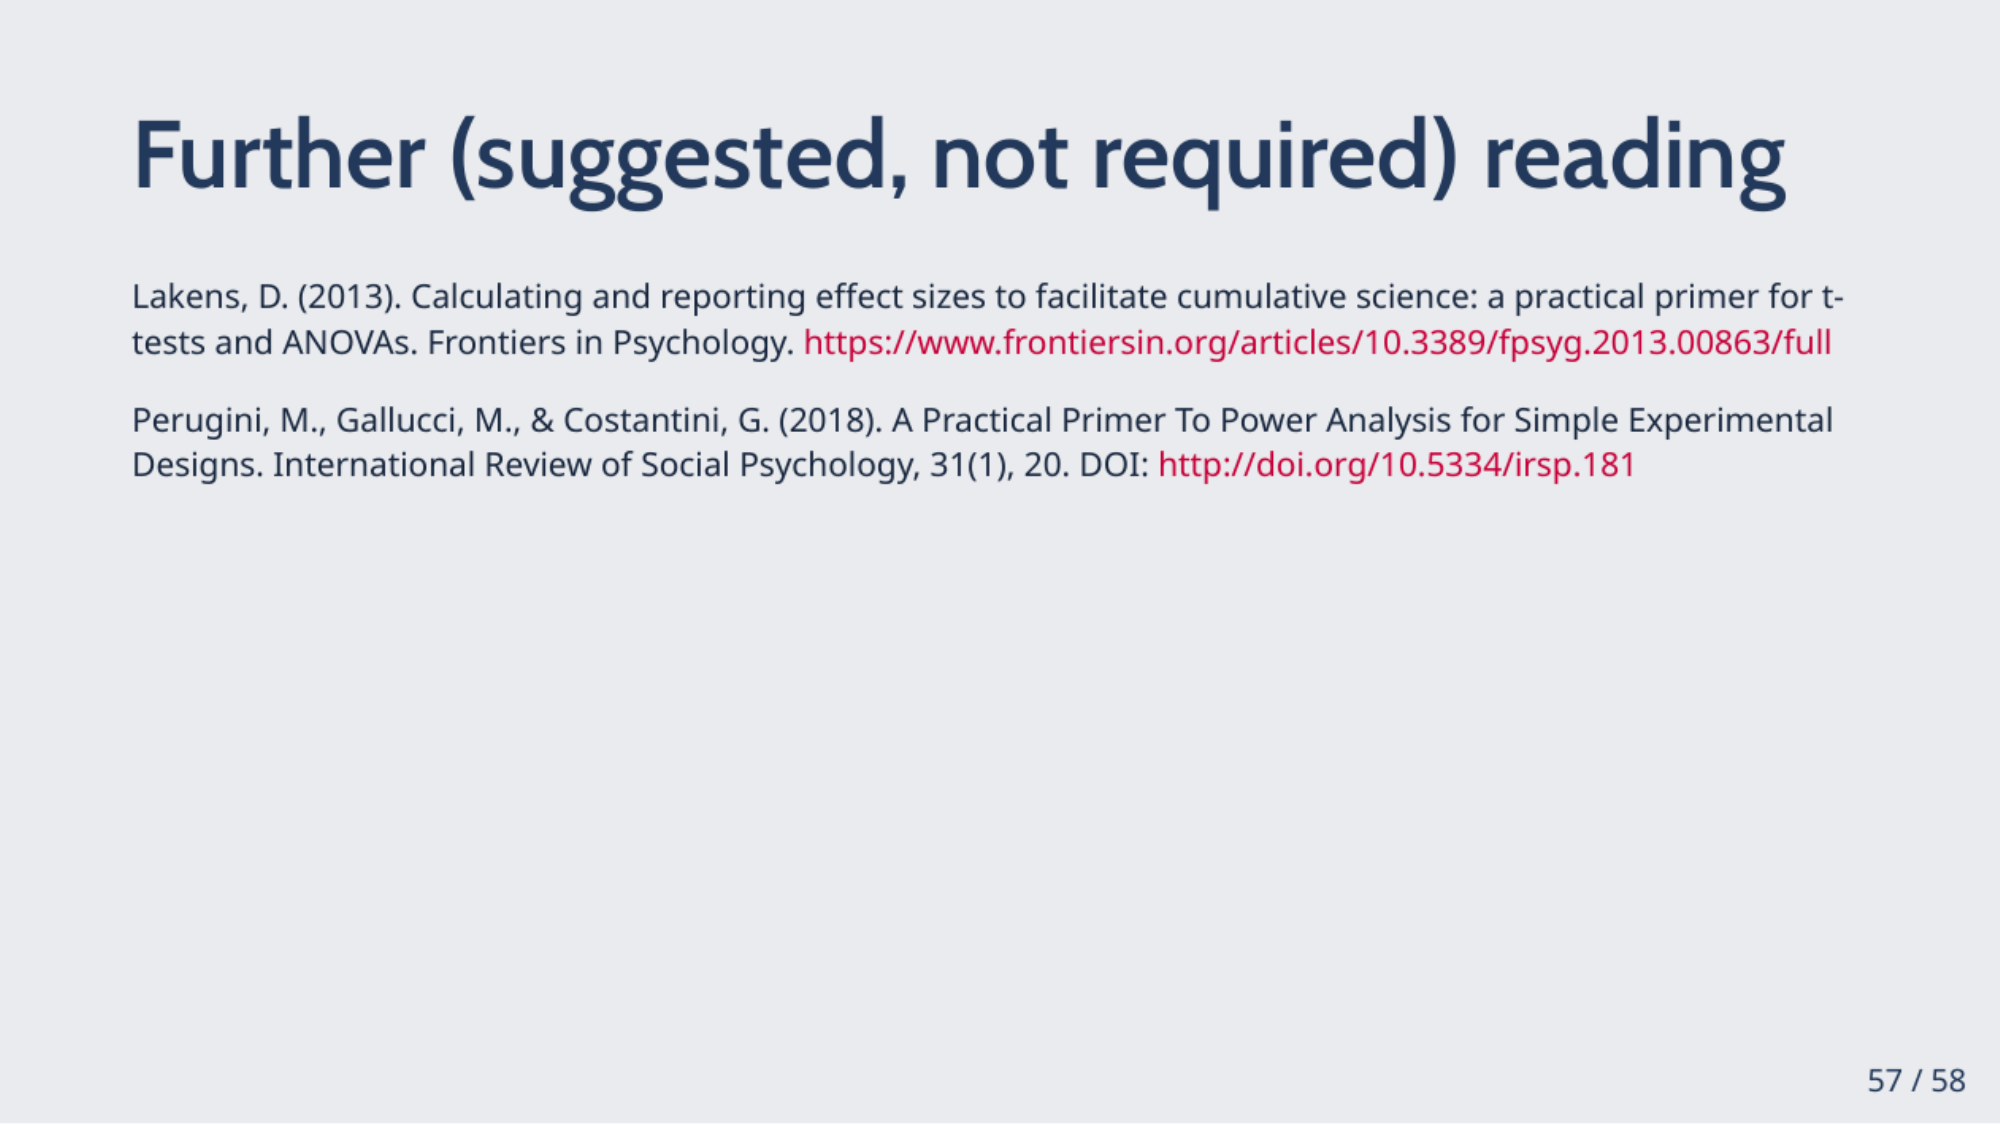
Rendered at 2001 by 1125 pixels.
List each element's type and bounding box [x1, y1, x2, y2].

list [0, 0, 2000, 1125]
